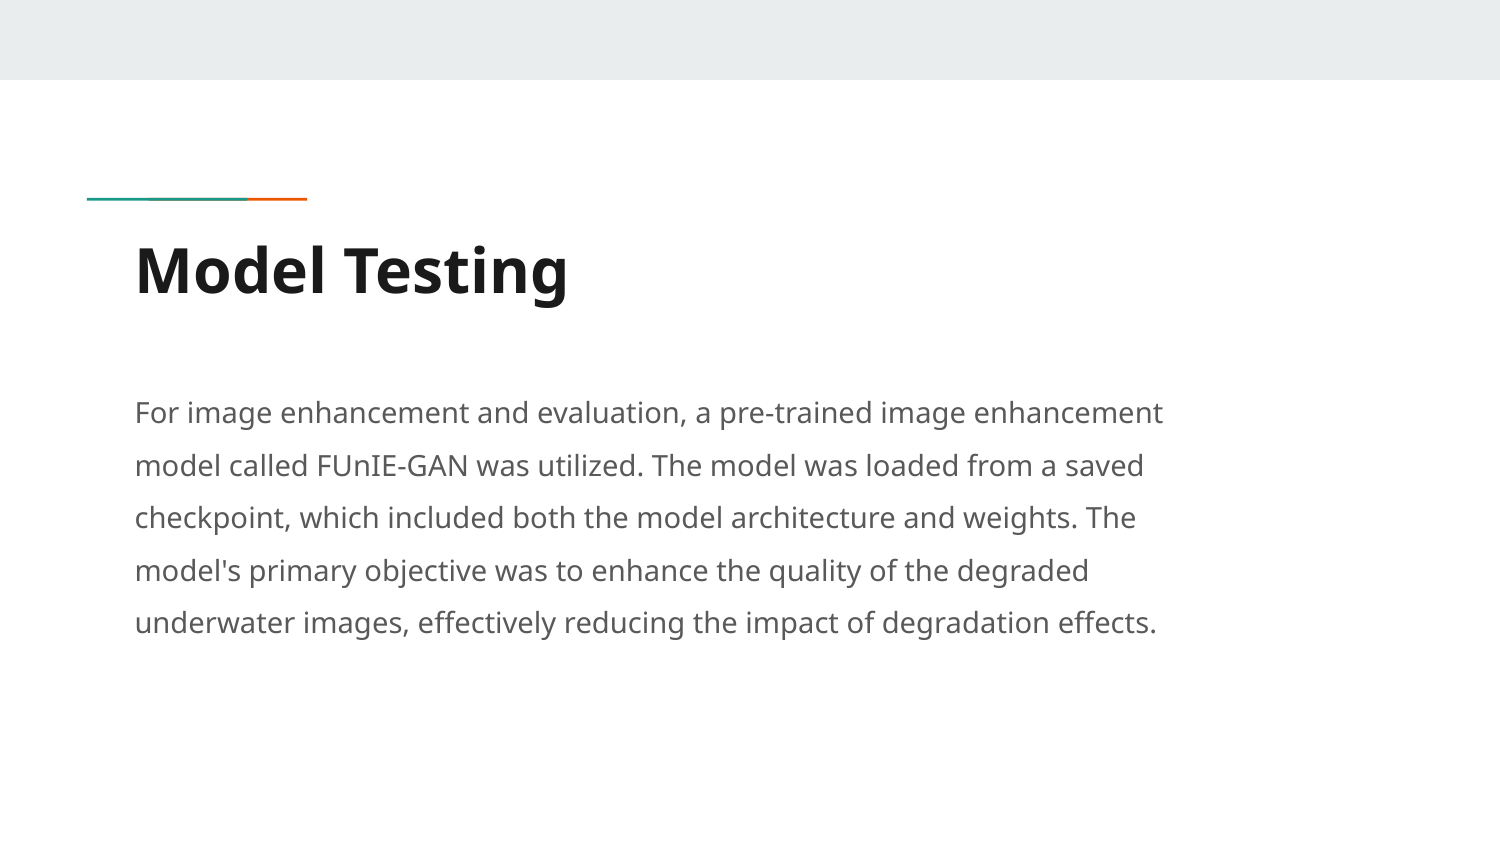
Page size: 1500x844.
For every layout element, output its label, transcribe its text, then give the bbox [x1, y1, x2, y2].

title Model Testing [119, 216, 1381, 305]
list For image enhancement and evaluation, a pre-trained image enhancement model called FUnIE-GAN was utilized. The model was loaded from a saved checkpoint, which included both the model architecture and weights. The model's primary objective was to enhance the quality of the degraded underwater images, effectively reducing the impact of degradation effects. [119, 362, 1206, 770]
